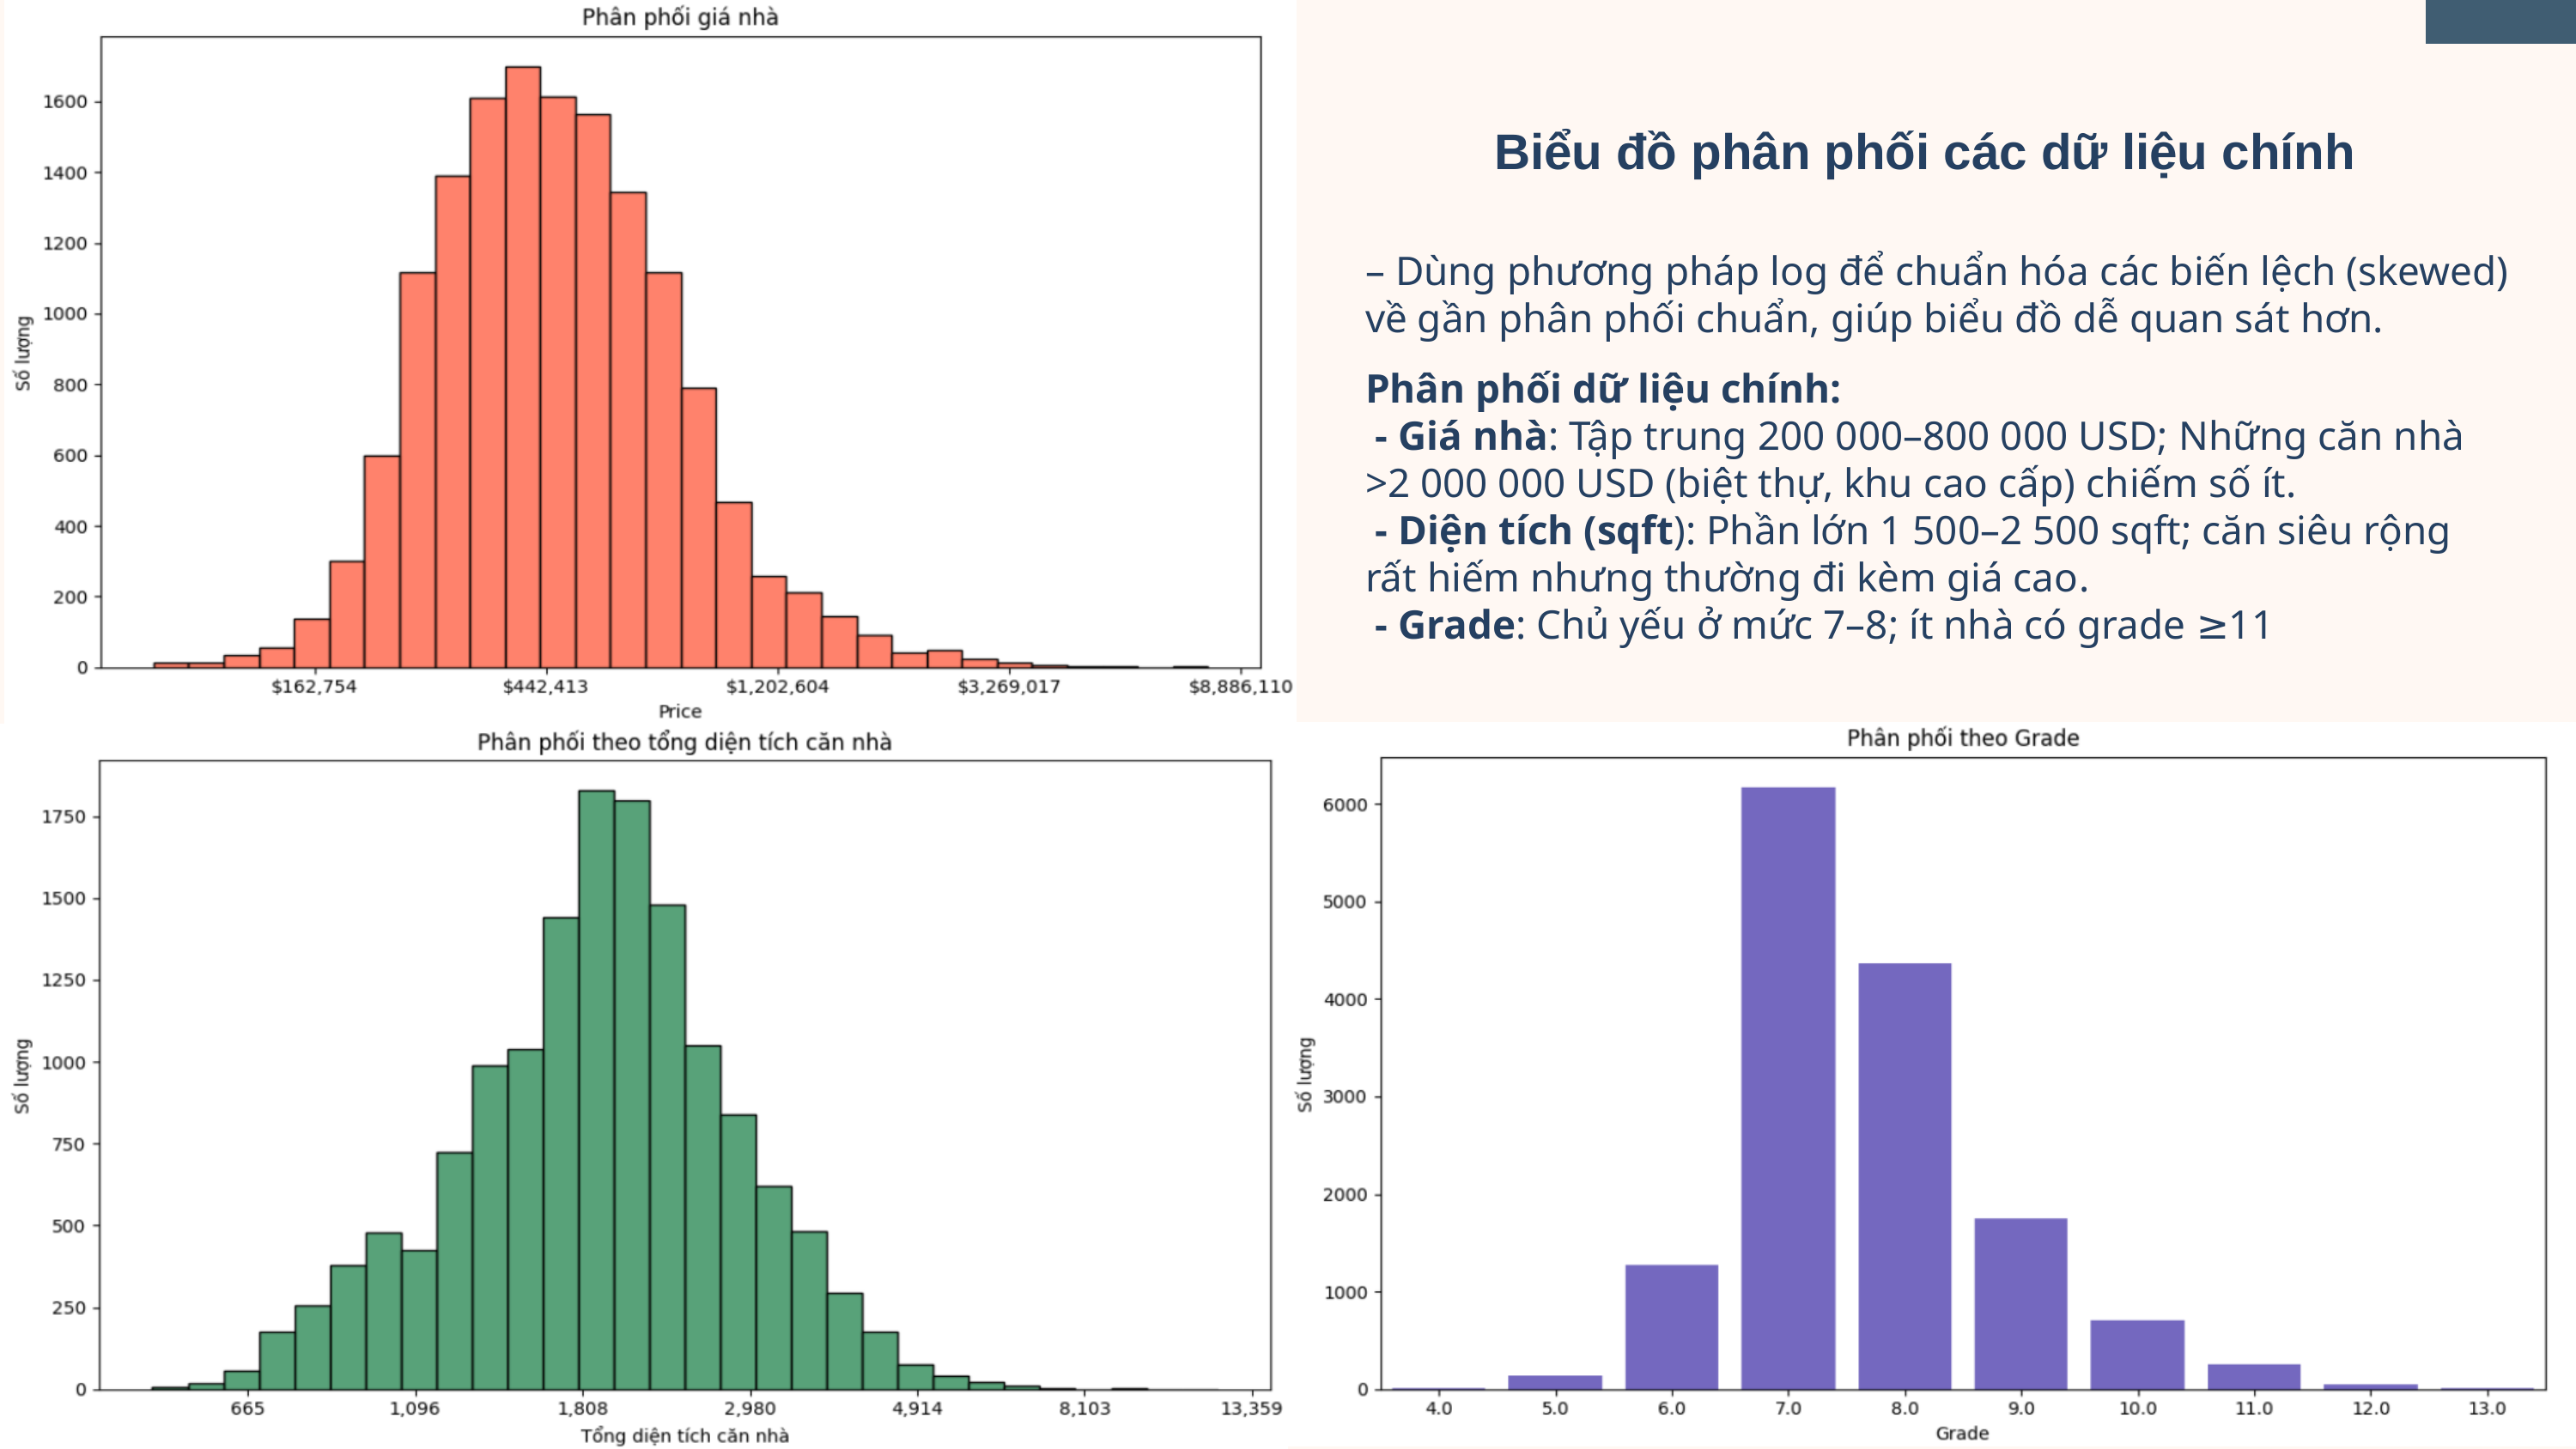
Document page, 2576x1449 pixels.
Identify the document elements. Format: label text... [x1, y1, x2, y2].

text_box Biểu đồ phân phối các dữ liệu chính [1480, 112, 2576, 186]
text_box – Dùng phương pháp log để chuẩn hóa các biến lệch (skewed) về gần phân phối chuẩn, giúp biểu đồ dễ quan sát hơn. Phân phối dữ liệu chính: - Giá nhà: Tập trung 200 000–800 000 USD; Những căn nhà >2 000 000 USD (biệt thự, khu cao cấp) chiếm số ít. - Diện tích (sqft): Phần lớn 1 500–2 500 sqft; căn siêu rộng rất hiếm nhưng thường đi kèm giá cao. - Grade: Chủ yếu ở mức 7–8; ít nhà có grade ≥11 [1352, 239, 2523, 654]
picture [0, 0, 2576, 1449]
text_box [2425, 0, 2576, 45]
